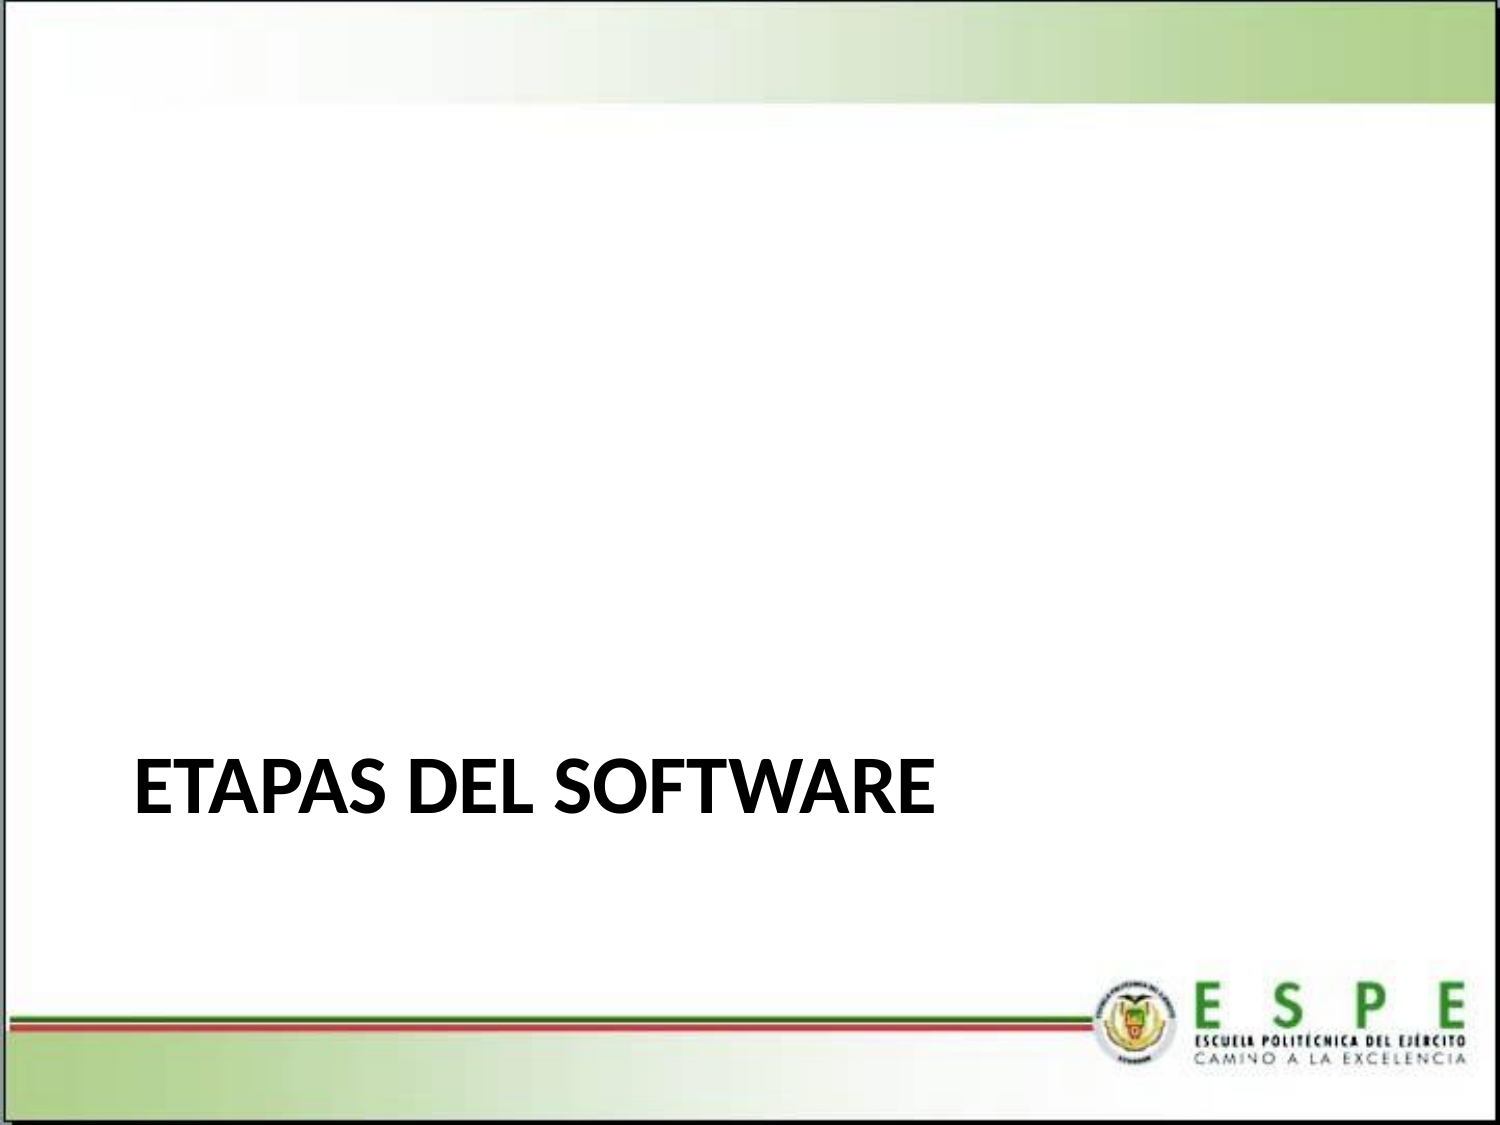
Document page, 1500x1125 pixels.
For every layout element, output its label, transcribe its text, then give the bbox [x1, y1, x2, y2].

title ETAPAS DEL SOFTWARE [118, 722, 1394, 947]
picture [0, 0, 1500, 1125]
